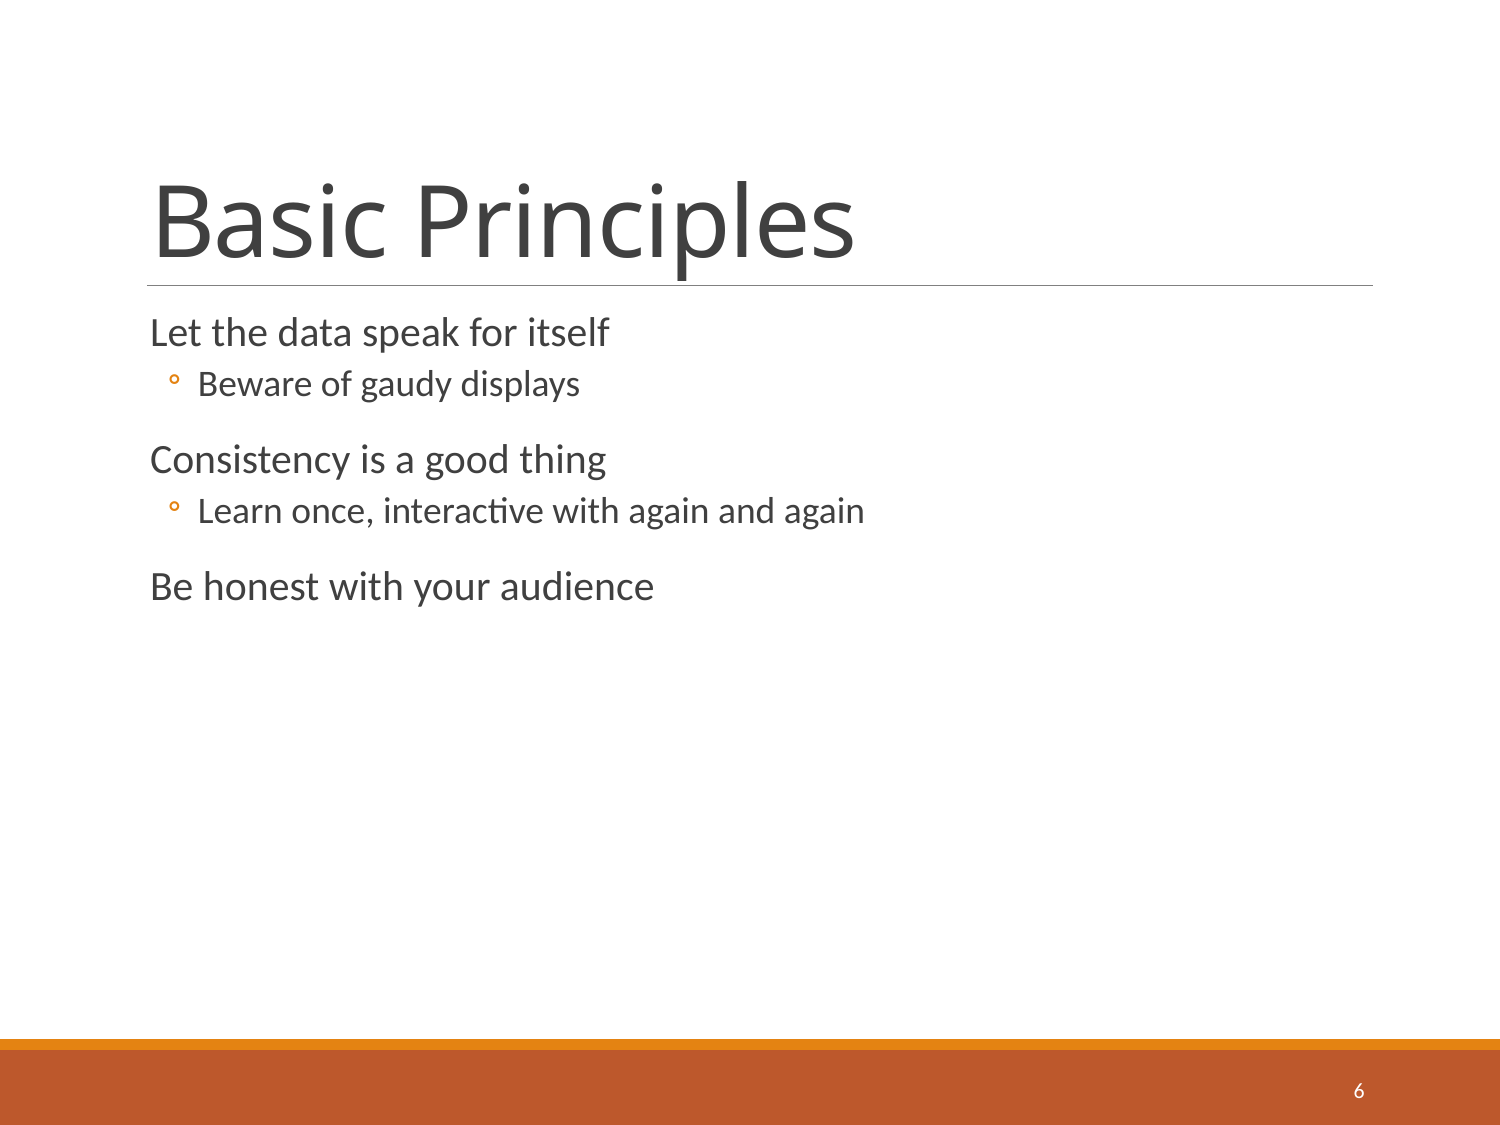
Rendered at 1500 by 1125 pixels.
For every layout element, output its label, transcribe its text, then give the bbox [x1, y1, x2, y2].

slide_number 6 [1218, 1059, 1380, 1120]
list Let the data speak for itself Beware of gaudy displays Consistency is a good thing Learn once, interactive with again and again Be honest with your audience [135, 302, 1373, 963]
title Basic Principles [135, 47, 1373, 285]
